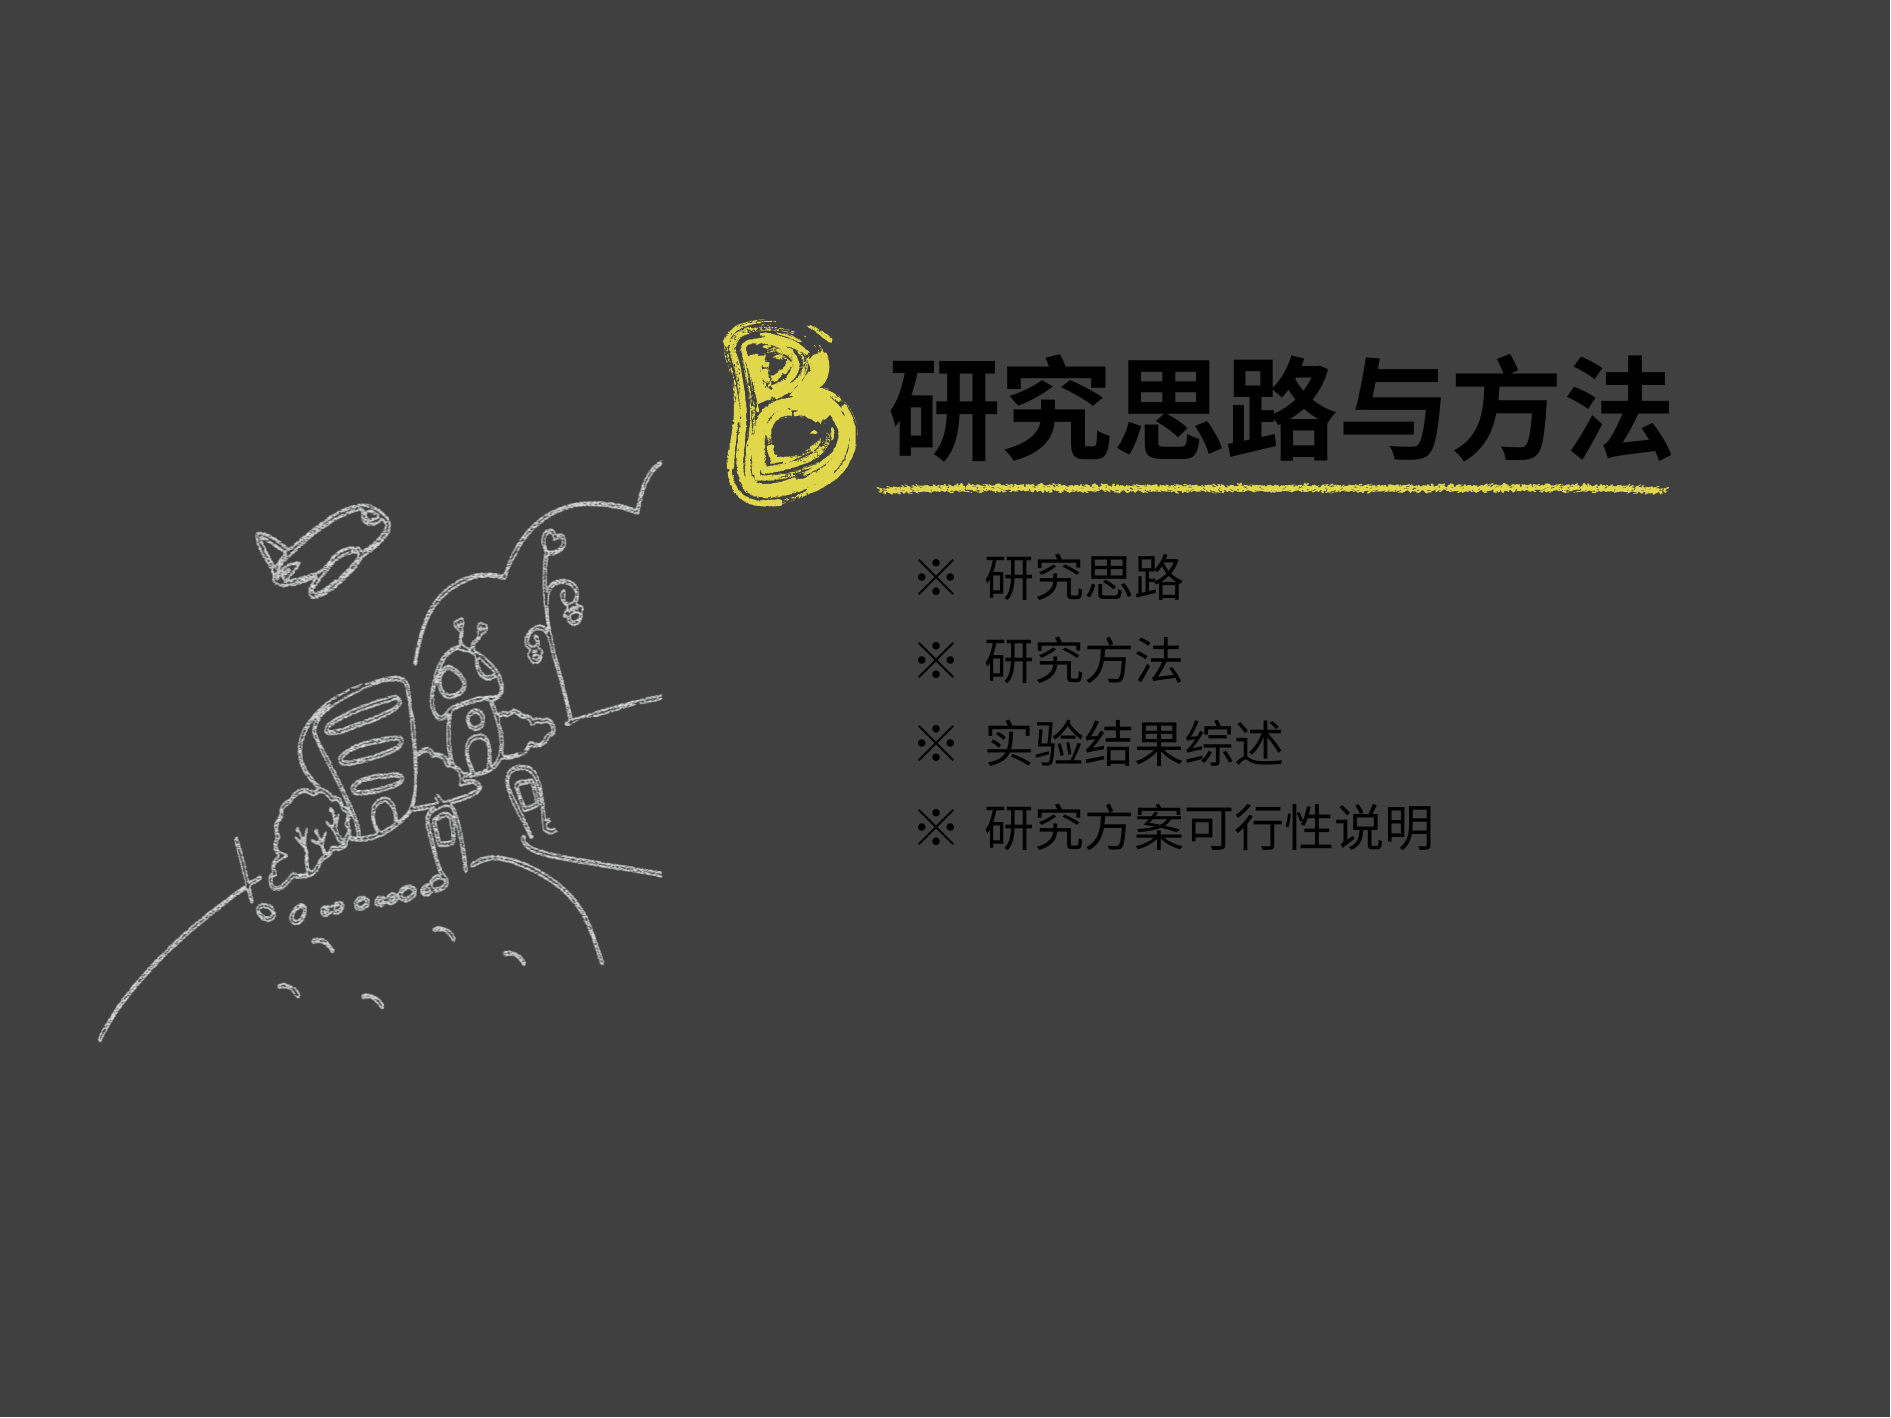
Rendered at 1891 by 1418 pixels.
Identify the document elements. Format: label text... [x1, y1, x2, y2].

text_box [924, 482, 1670, 495]
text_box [722, 318, 858, 507]
text_box ※ 研究思路 ※ 研究方法 ※ 实验结果综述 ※ 研究方案可行性说明 [924, 515, 1450, 864]
text_box 研究思路与方法 [923, 331, 1724, 482]
picture [0, 327, 920, 1221]
